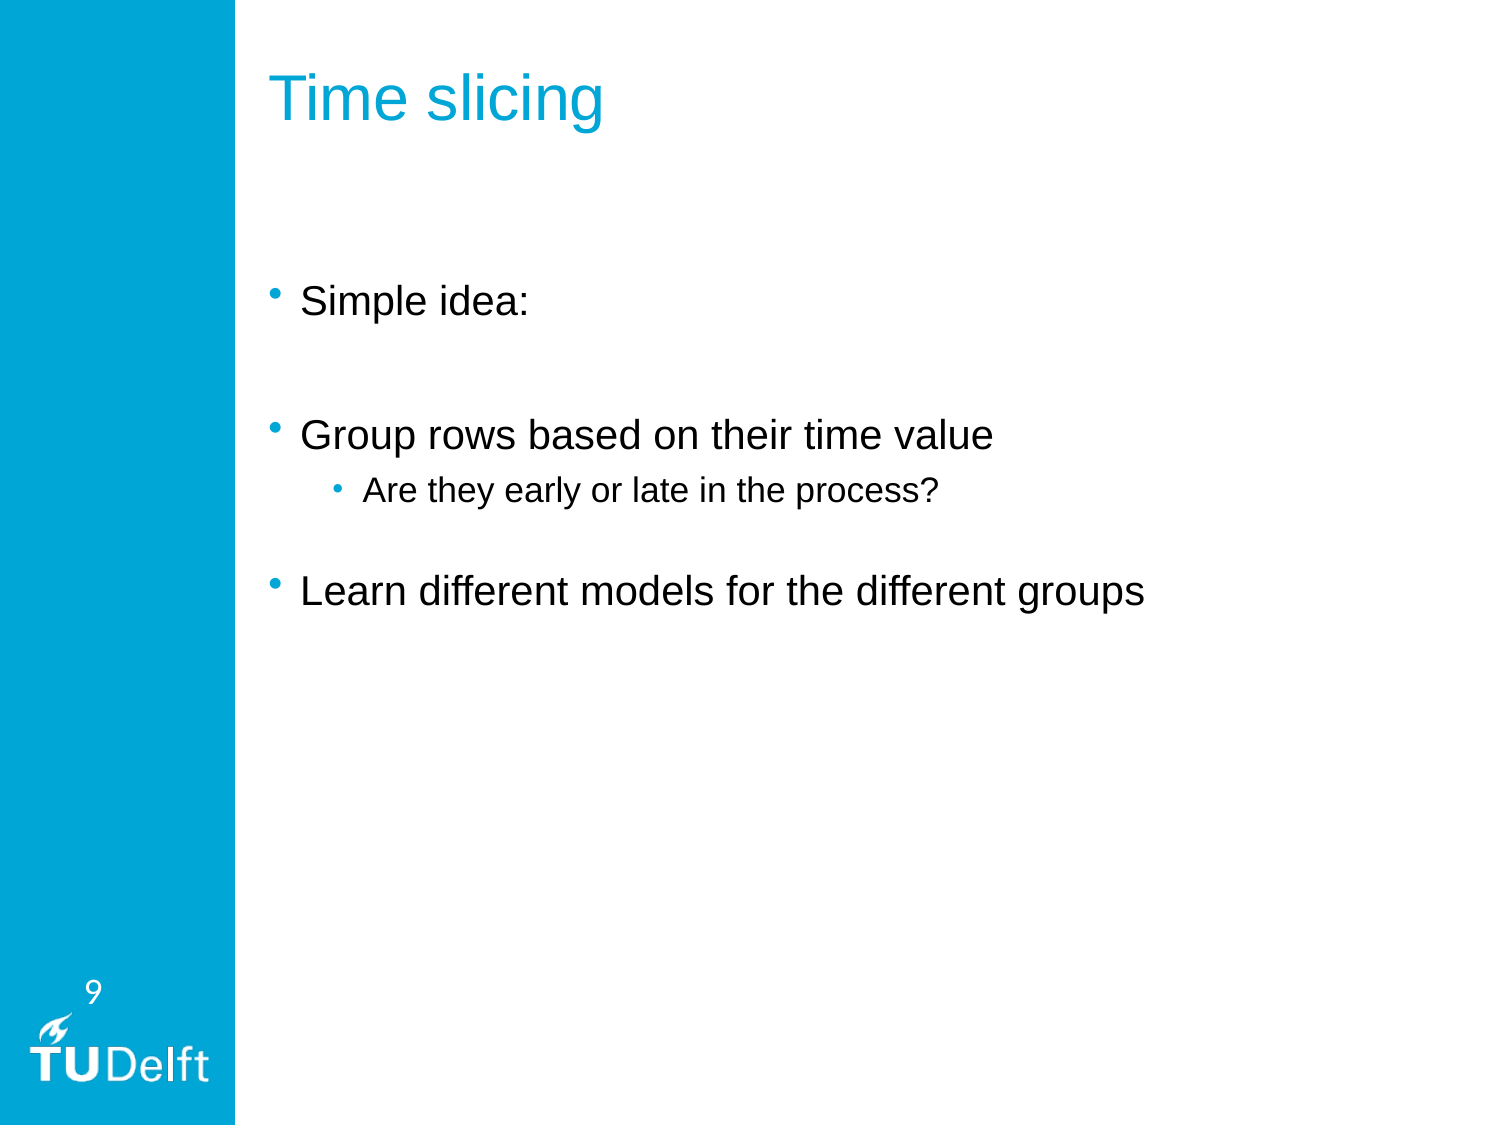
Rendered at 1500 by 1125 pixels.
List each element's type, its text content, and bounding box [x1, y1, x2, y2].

list Simple idea: Group rows based on their time value Are they early or late in the process? Learn different models for the different groups [268, 271, 1423, 1061]
title Time slicing [268, 55, 1423, 231]
